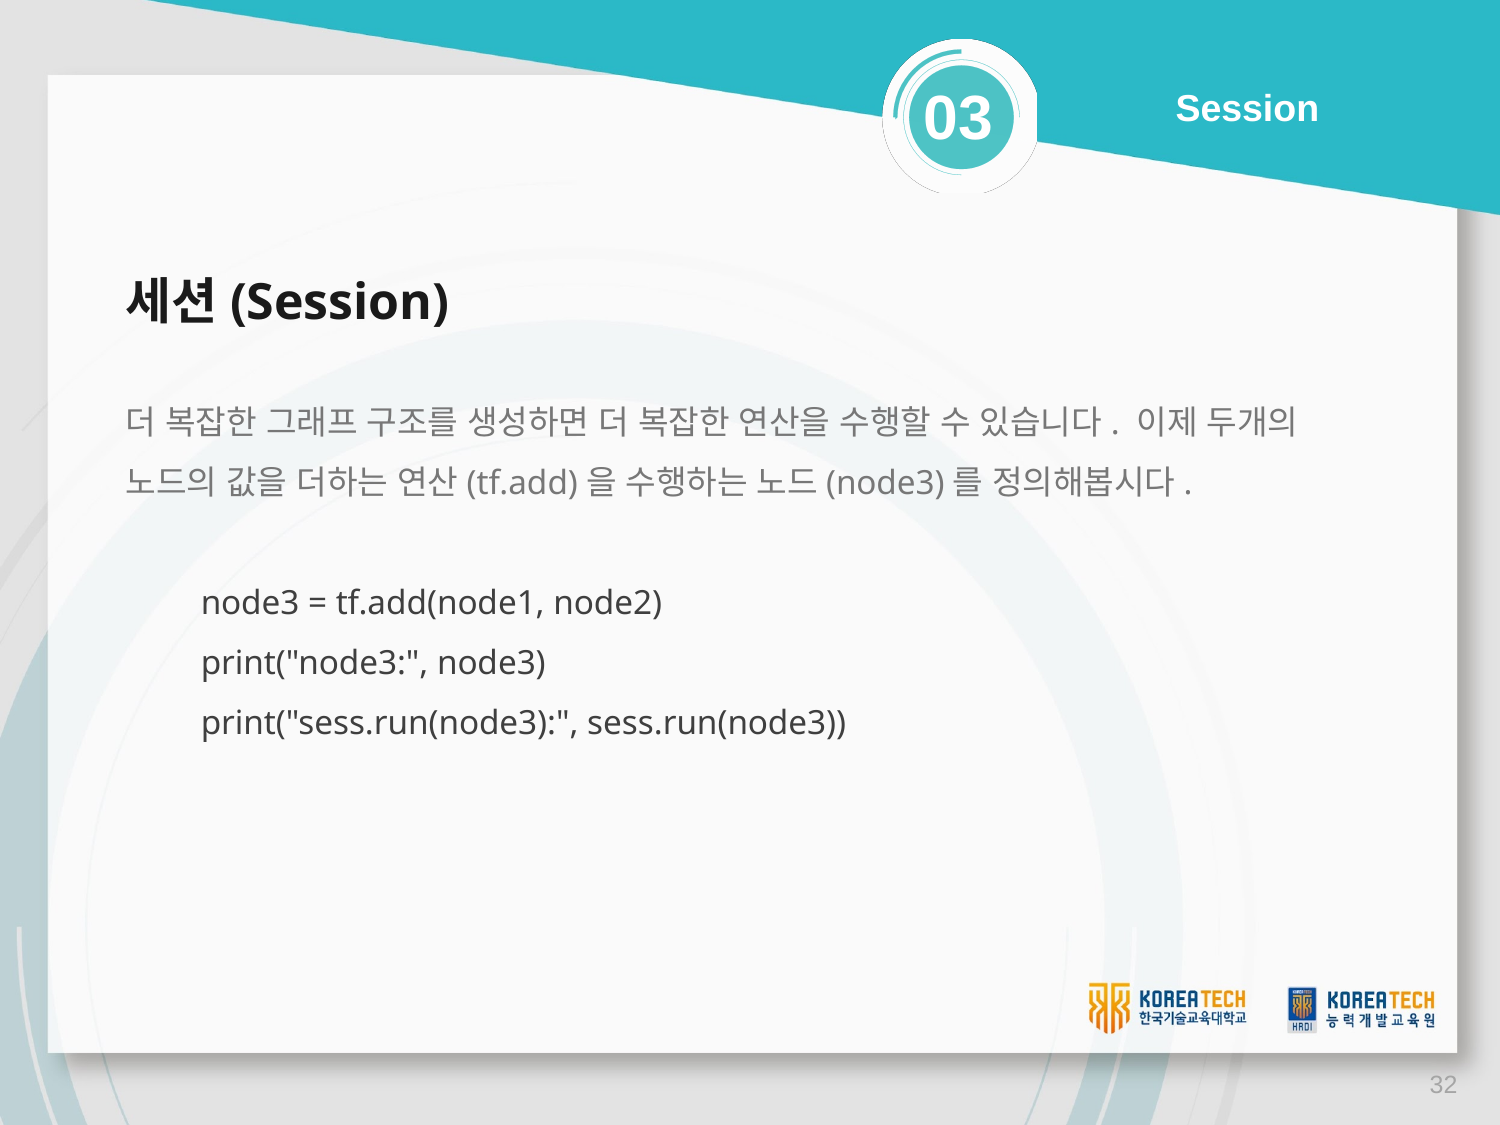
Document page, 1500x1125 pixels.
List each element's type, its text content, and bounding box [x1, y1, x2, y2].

text_box 세션(Session) 더 복잡한 그래프 구조를 생성하면 더 복잡한 연산을 수행할 수 있습니다. 이제 두개의 노드의 값을 더하는 연산(tf.add)을 수행하는 노드(node3)를 정의해봅시다. node3 = tf.add(node1, node2) print("node3:", node3) print("sess.run(node3):", sess.run(node3)) [110, 261, 1401, 921]
text_box Session [1053, 53, 1442, 161]
picture [0, 0, 1500, 1125]
slide_number 32 [1225, 1053, 1473, 1114]
